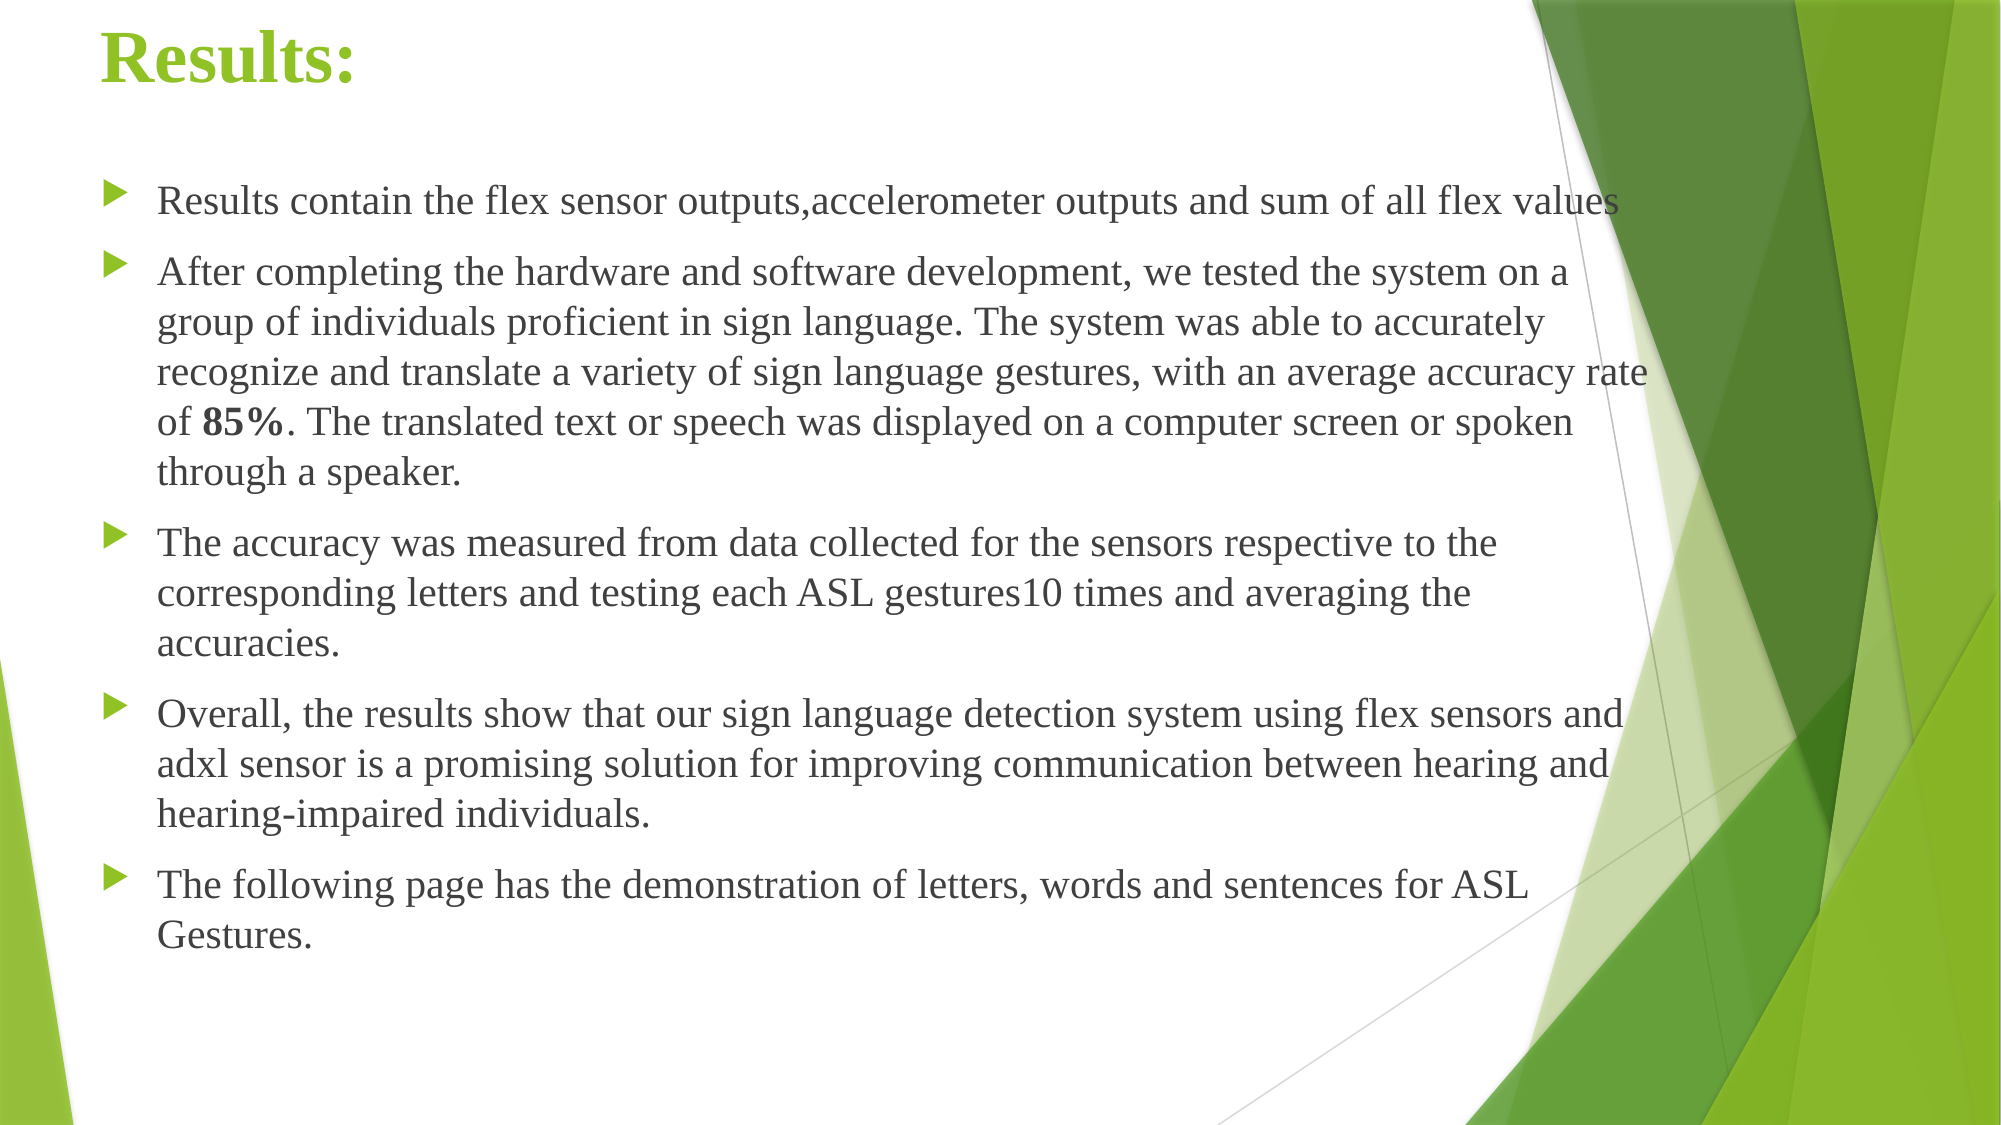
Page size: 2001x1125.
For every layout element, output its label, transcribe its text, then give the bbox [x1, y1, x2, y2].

text_box Results contain the flex sensor outputs,accelerometer outputs and sum of all flex values After completing the hardware and software development, we tested the system on a group of individuals proficient in sign language. The system was able to accurately recognize and translate a variety of sign language gestures, with an average accuracy rate of 85%. The translated text or speech was displayed on a computer screen or spoken through a speaker. The accuracy was measured from data collected for the sensors respective to the corresponding letters and testing each ASL gestures10 times and averaging the accuracies. Overall, the results show that our sign language detection system using flex sensors and adxl sensor is a promising solution for improving communication between hearing and hearing-impaired individuals. The following page has the demonstration of letters, words and sentences for ASL Gestures. [85, 165, 1666, 290]
text_box Results: [85, 0, 1496, 165]
